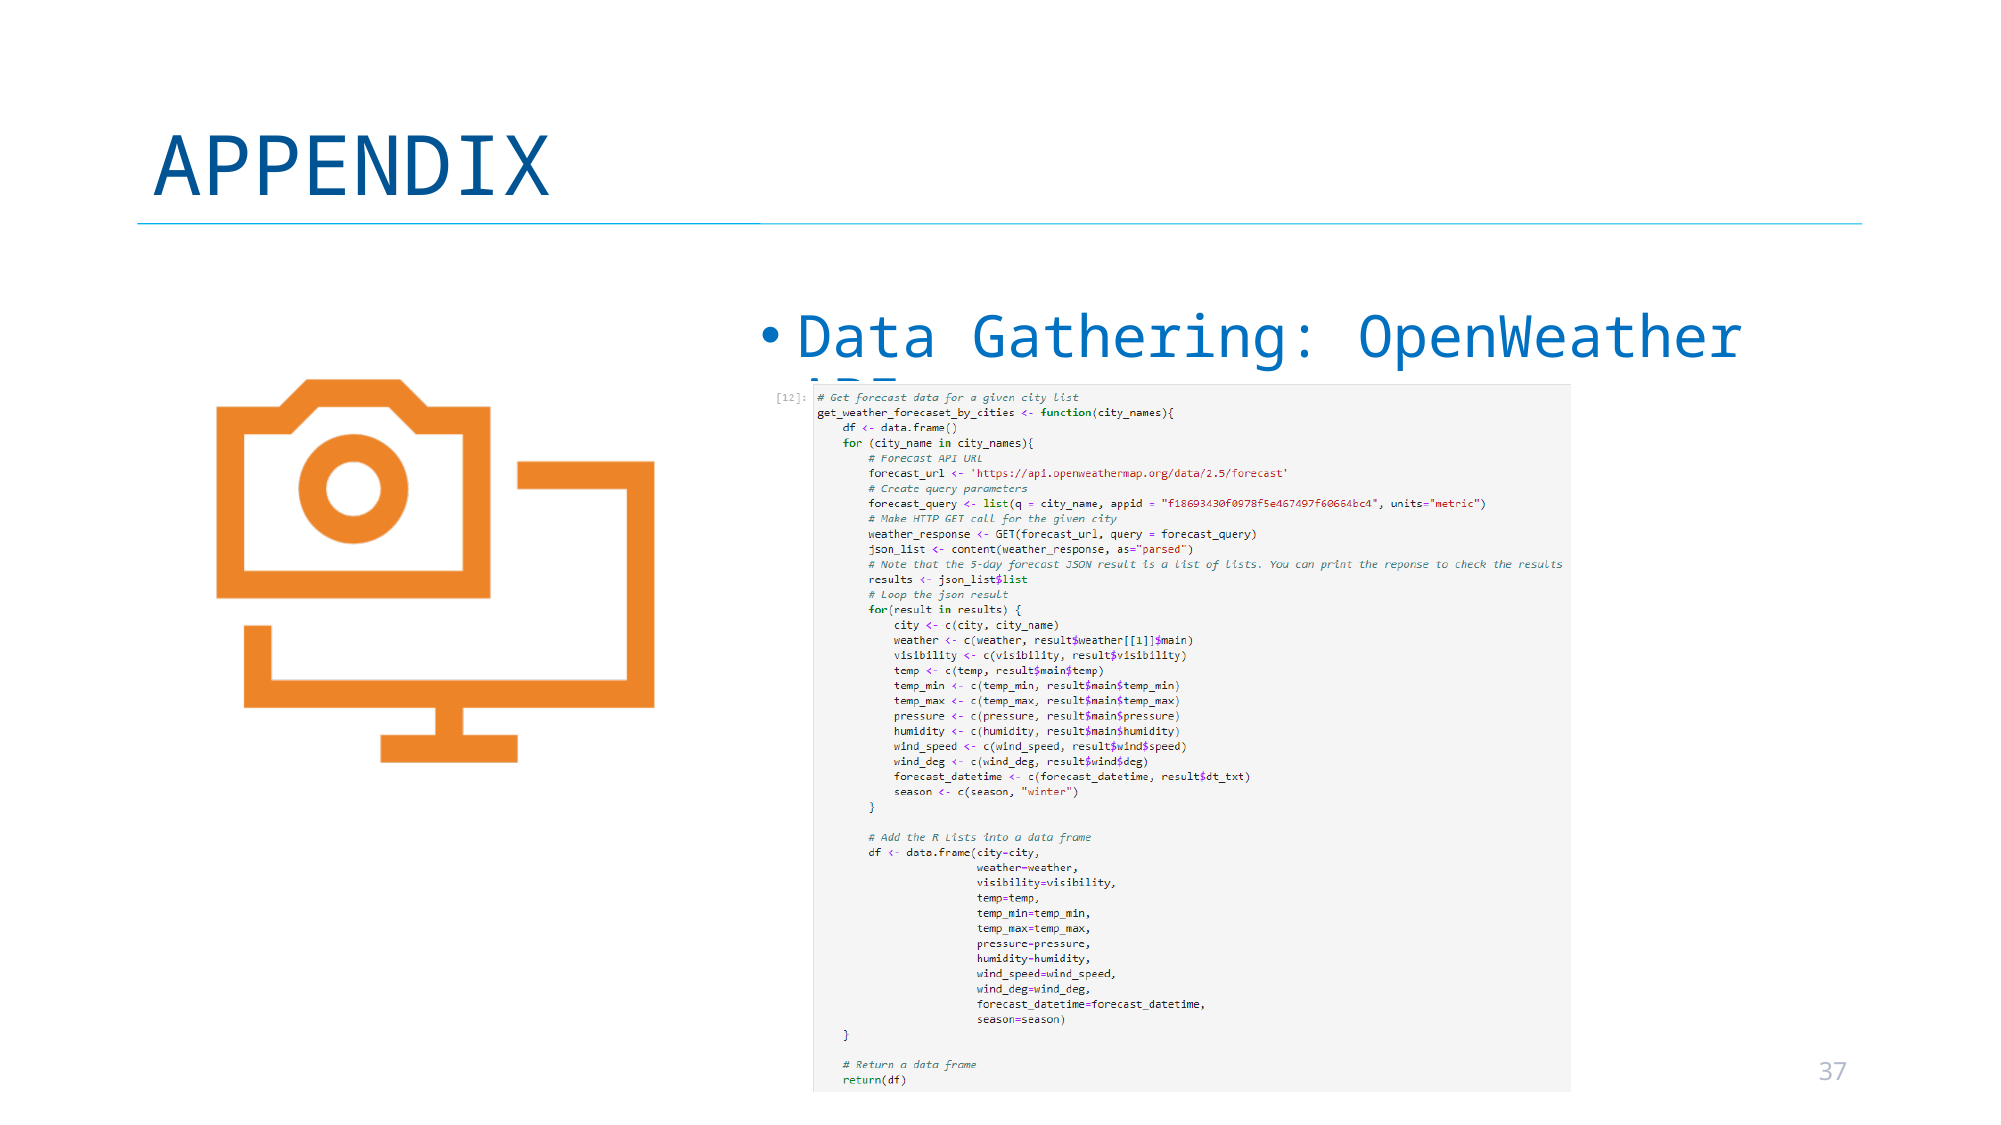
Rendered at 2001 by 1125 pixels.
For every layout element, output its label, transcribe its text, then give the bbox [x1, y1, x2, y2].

slide_number 37 [1412, 1042, 1863, 1103]
picture [767, 381, 1571, 1092]
list Data Gathering: OpenWeather API [745, 299, 1863, 382]
title APPENDIX [137, 59, 1863, 278]
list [173, 303, 698, 828]
